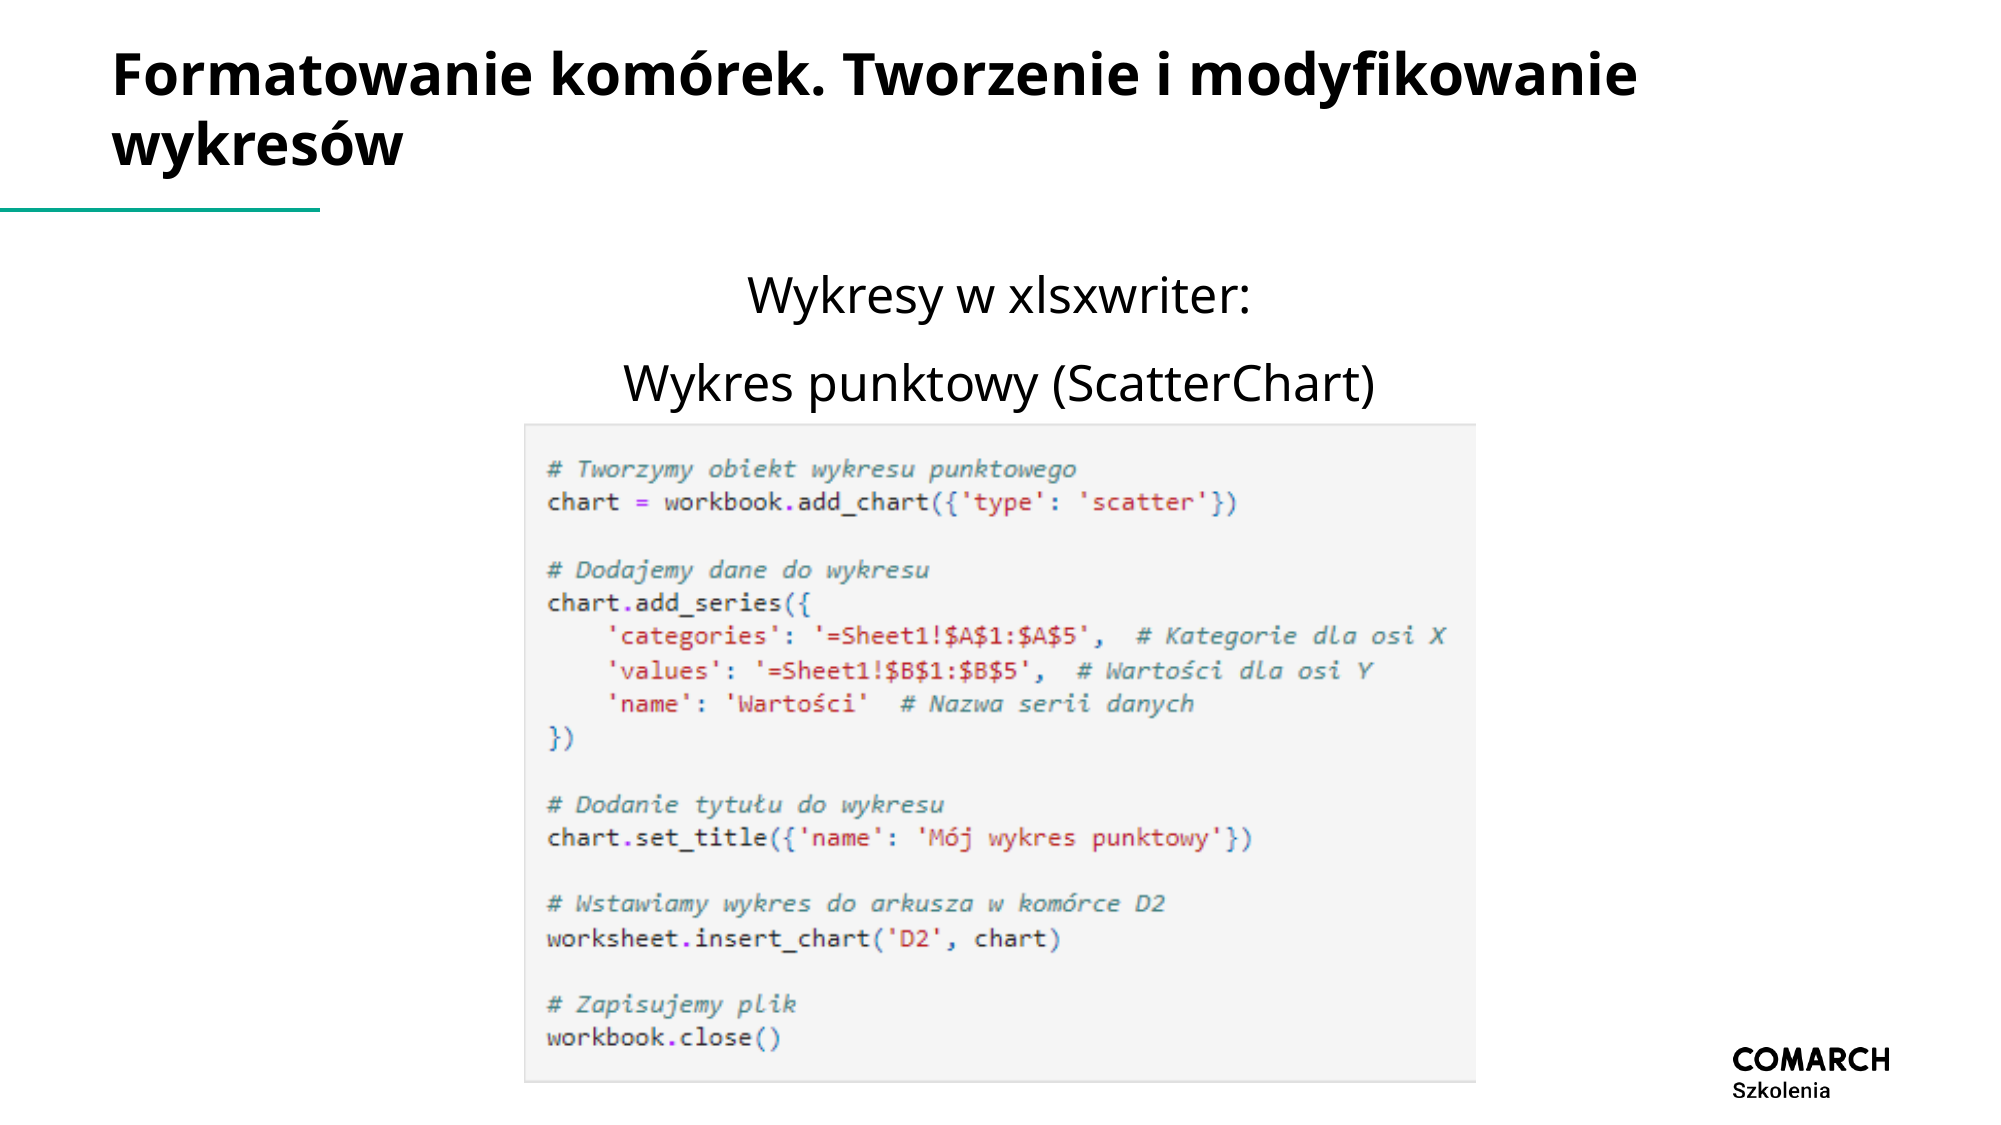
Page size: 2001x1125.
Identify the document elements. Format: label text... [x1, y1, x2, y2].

picture [524, 420, 1476, 1084]
picture [1733, 1047, 1889, 1098]
list Wykresy w xlsxwriter: Wykres punktowy (ScatterChart) [111, 243, 1889, 1000]
title Formatowanie komórek. Tworzenie i modyfikowanie wykresów [111, 0, 1889, 185]
